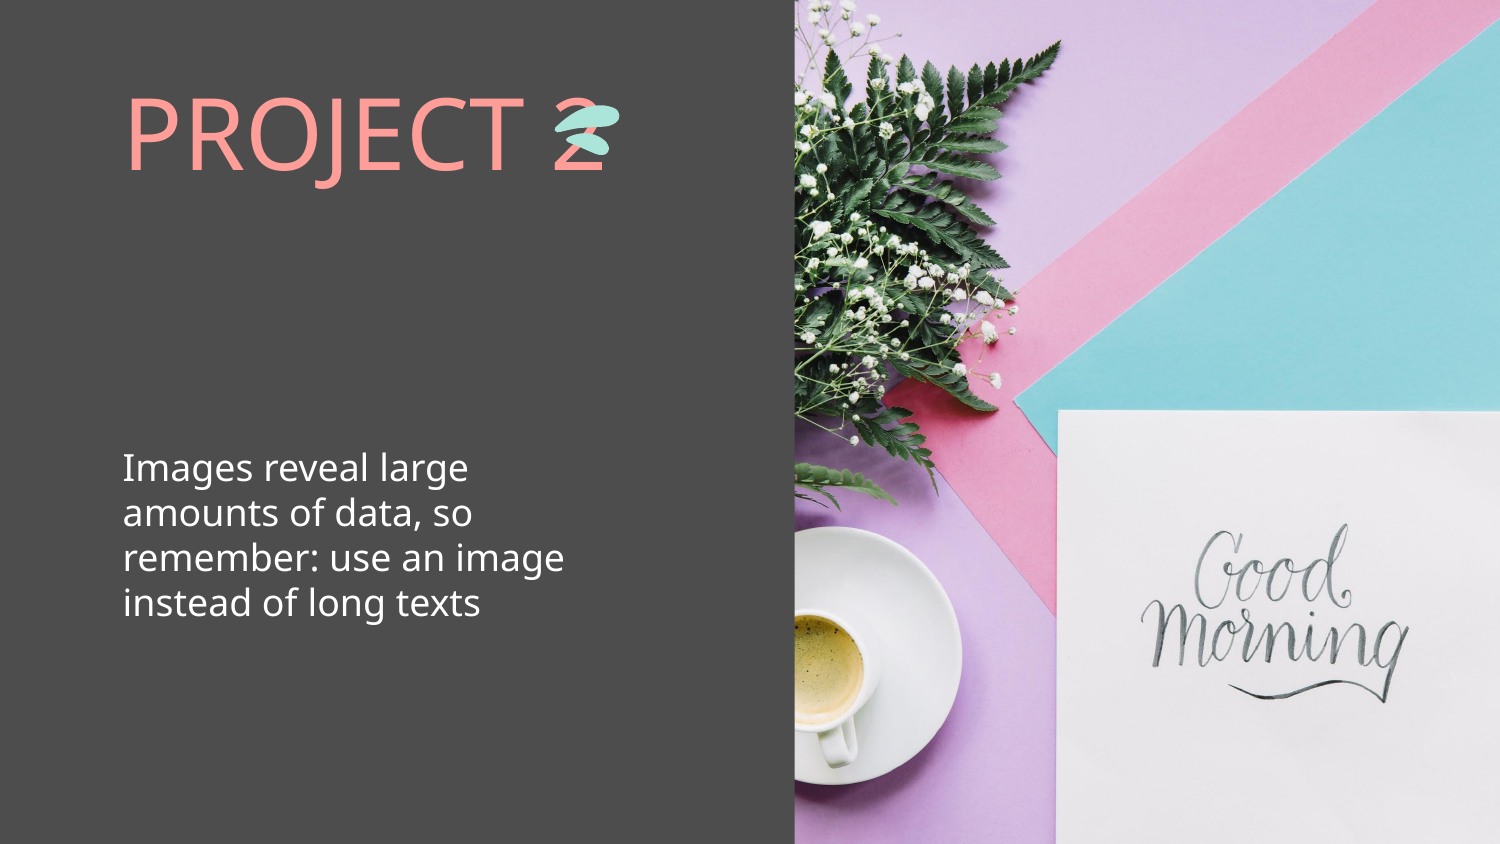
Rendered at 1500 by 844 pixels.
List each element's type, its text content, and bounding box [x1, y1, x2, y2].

list Images reveal large amounts of data, so remember: use an image instead of long texts [107, 428, 595, 765]
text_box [553, 105, 620, 156]
title PROJECT 2 [107, 55, 789, 205]
picture [794, 0, 1500, 844]
